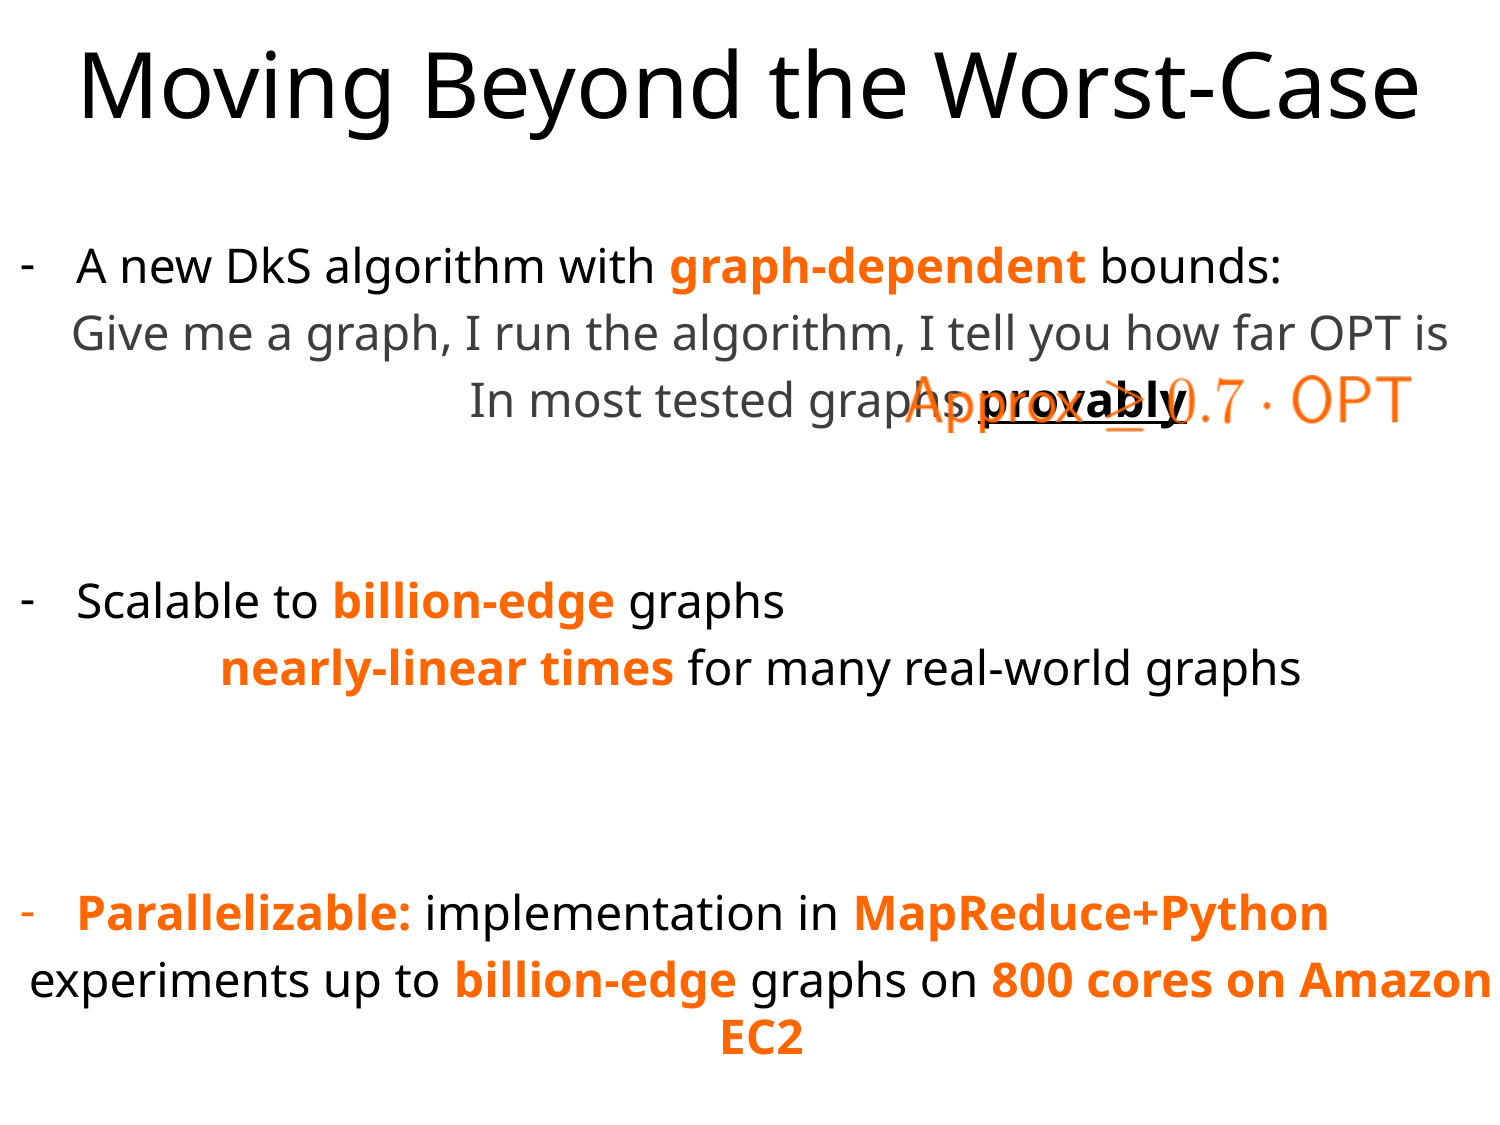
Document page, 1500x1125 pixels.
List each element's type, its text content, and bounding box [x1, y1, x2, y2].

picture [904, 374, 1412, 433]
list A new DkS algorithm with graph-dependent bounds: Give me a graph, I run the algorithm, I tell you how far OPT is In most tested graphs provably Scalable to billion-edge graphs nearly-linear times for many real-world graphs Parallelizable: implementation in MapReduce+Python experiments up to billion-edge graphs on 800 cores on Amazon EC2 [4, 160, 1500, 779]
title Moving Beyond the Worst-Case [0, 19, 1500, 207]
